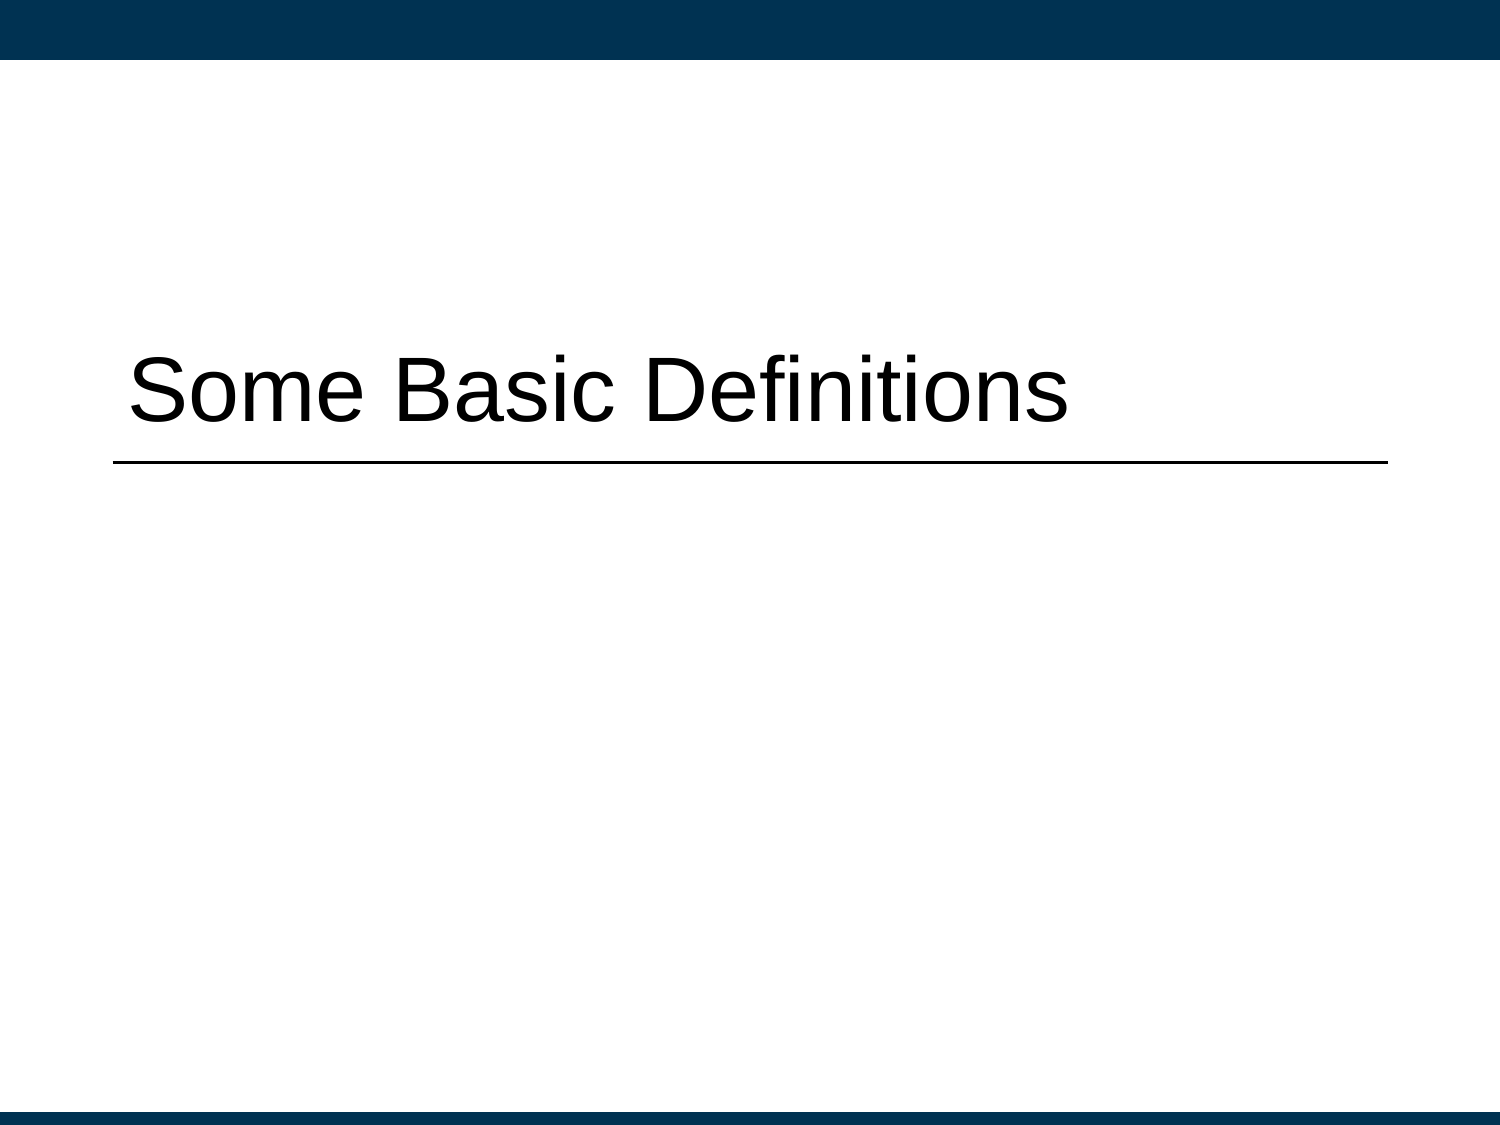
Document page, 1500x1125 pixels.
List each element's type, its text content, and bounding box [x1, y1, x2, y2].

title Some Basic Definitions [112, 299, 1388, 448]
